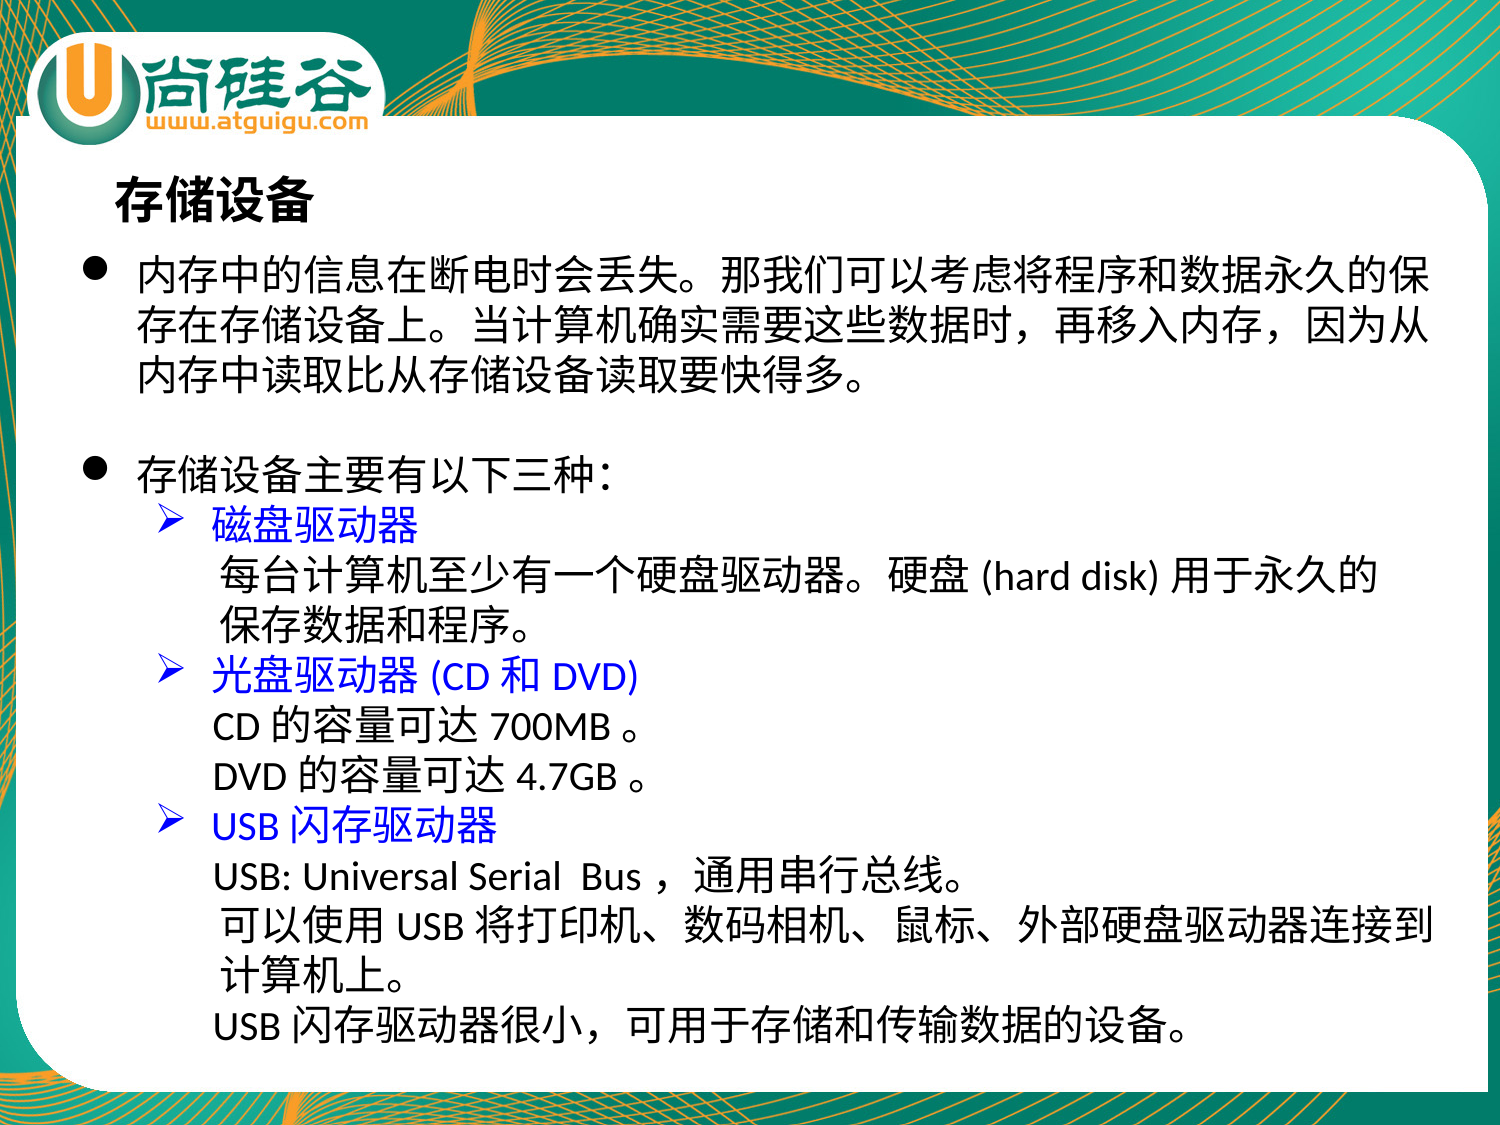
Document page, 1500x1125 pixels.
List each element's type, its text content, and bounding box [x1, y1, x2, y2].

text_box 内存中的信息在断电时会丢失。那我们可以考虑将程序和数据永久的保存在存储设备上。当计算机确实需要这些数据时，再移入内存，因为从内存中读取比从存储设备读取要快得多。 存储设备主要有以下三种： 磁盘驱动器 每台计算机至少有一个硬盘驱动器。硬盘(hard disk)用于永久的 保存数据和程序。 光盘驱动器(CD和DVD) CD的容量可达700MB。 DVD的容量可达4.7GB。 USB闪存驱动器 USB: Universal Serial Bus，通用串行总线。 可以使用USB将打印机、数码相机、鼠标、外部硬盘驱动器连接到 计算机上。 USB闪存驱动器很小，可用于存储和传输数据的设备。 [64, 241, 1459, 1057]
text_box 存储设备 [100, 160, 526, 236]
picture [0, 0, 1500, 1125]
